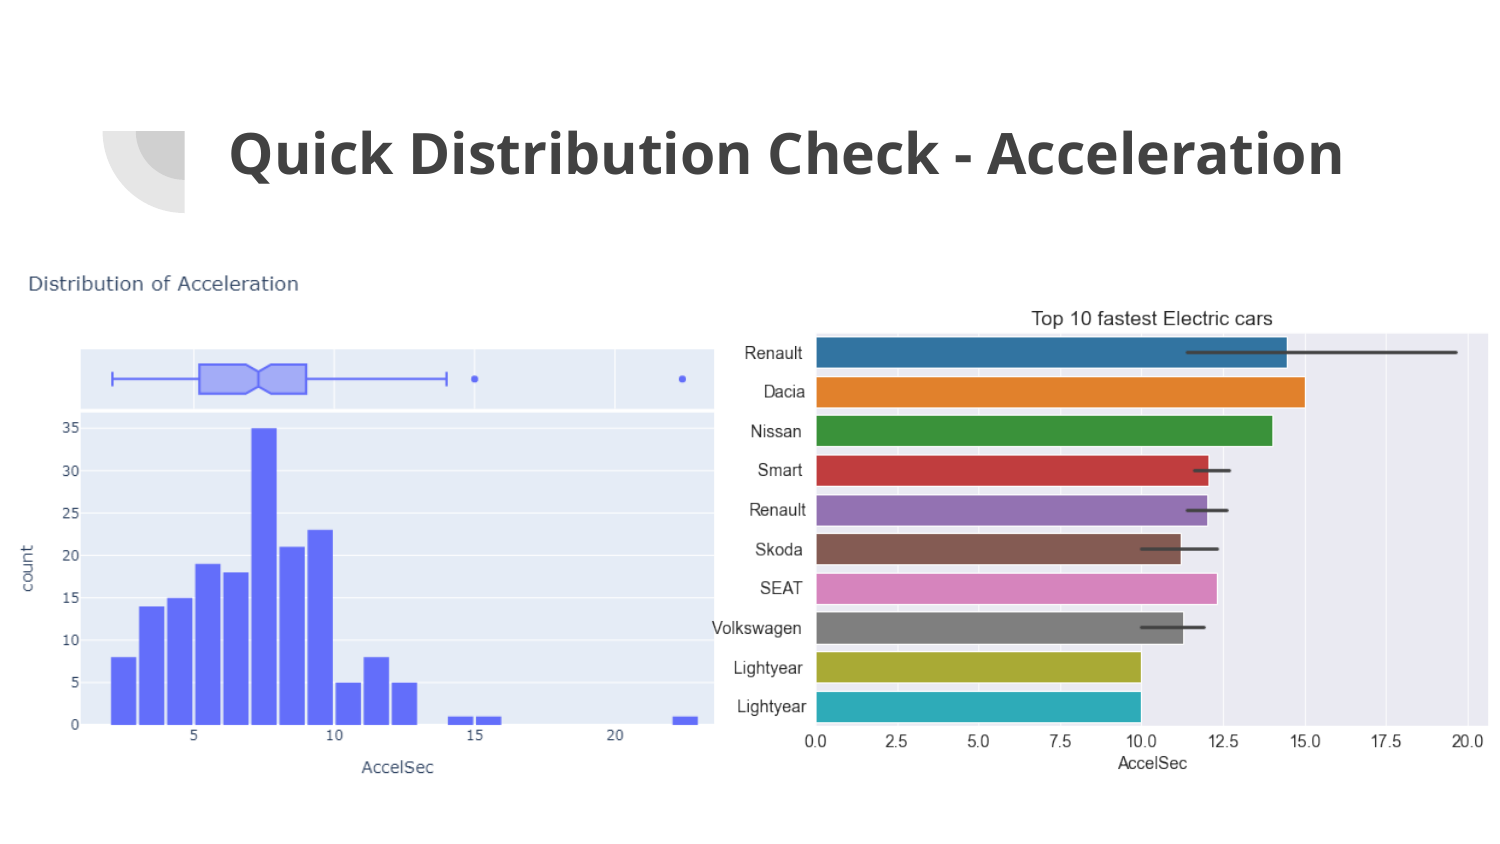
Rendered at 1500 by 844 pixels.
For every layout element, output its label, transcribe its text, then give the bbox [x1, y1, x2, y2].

title Quick Distribution Check - Acceleration [213, 98, 1368, 208]
picture [0, 232, 1500, 819]
